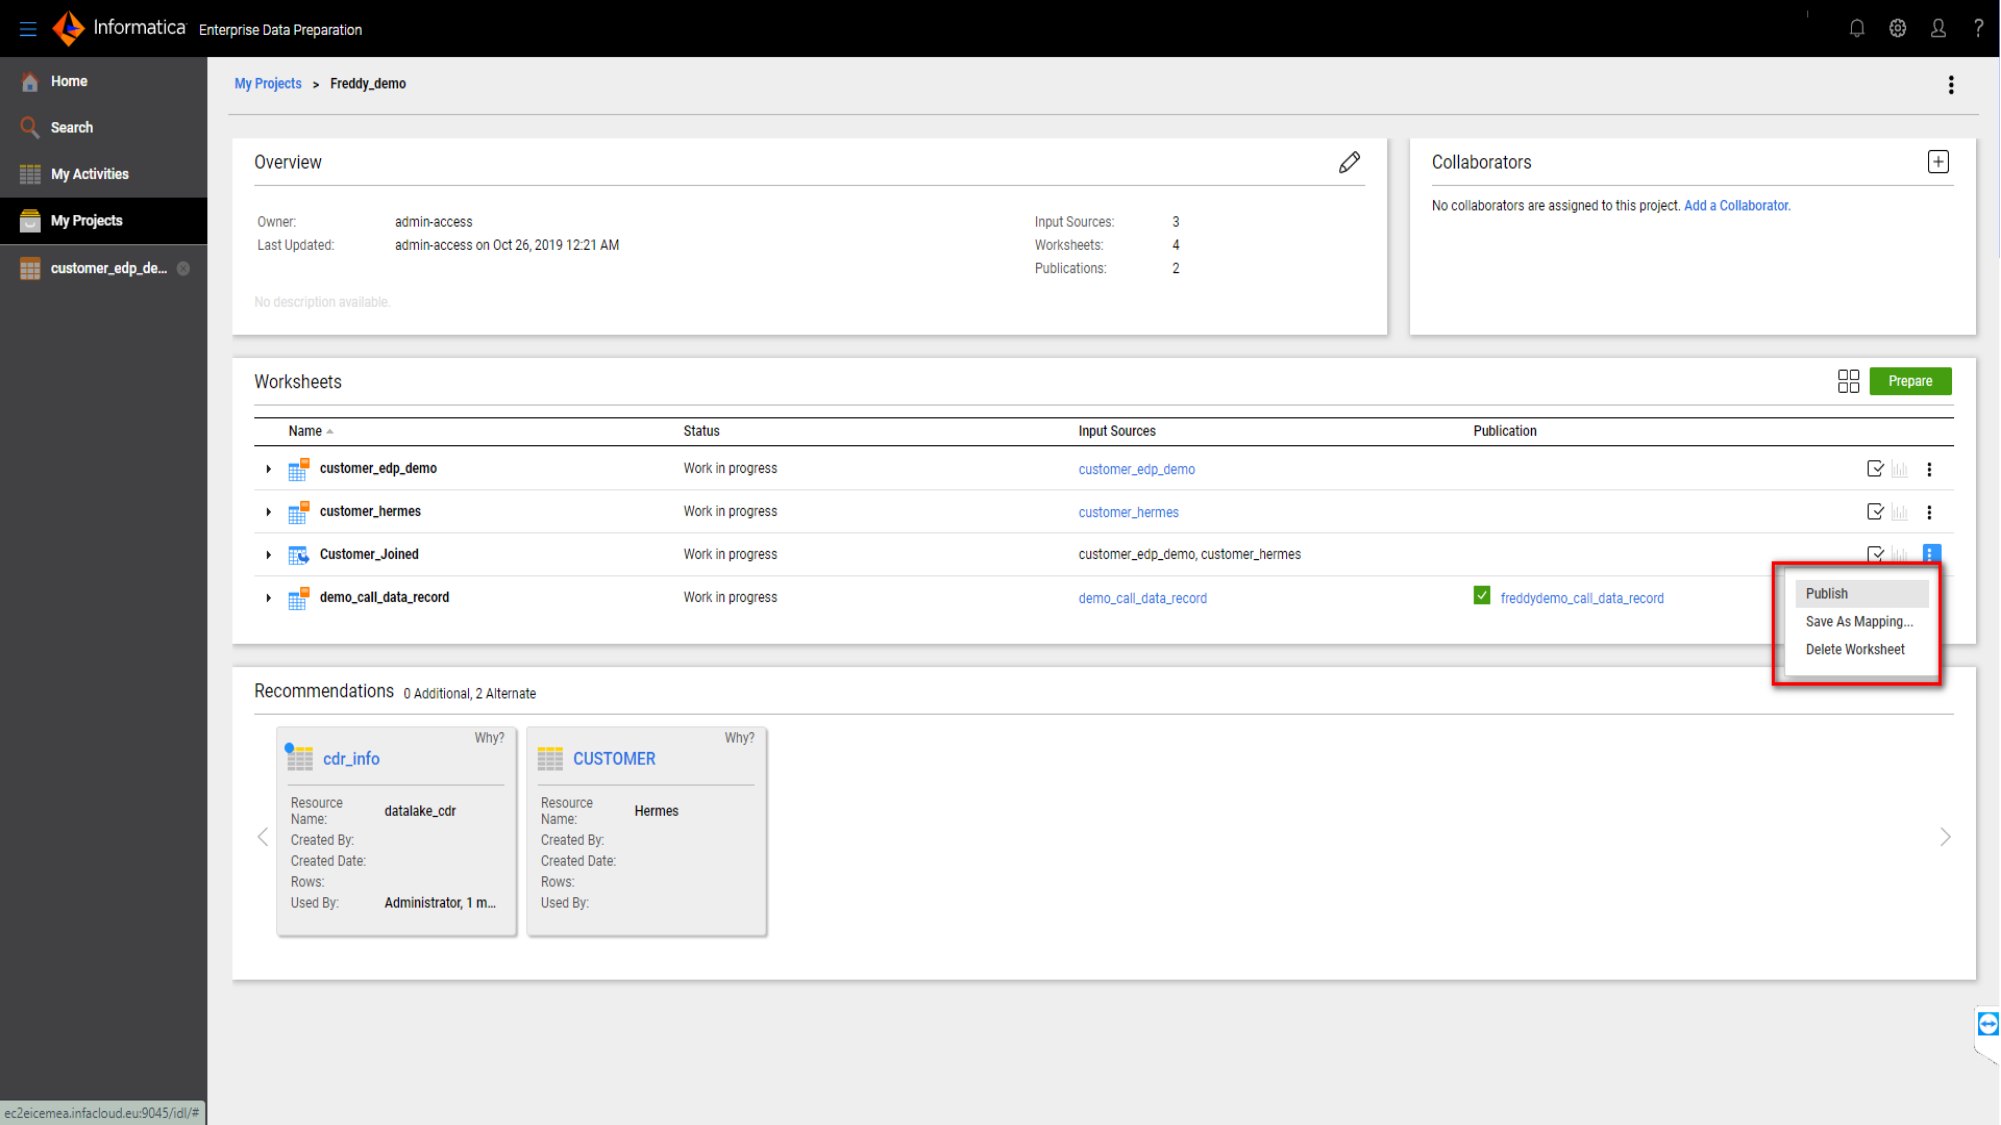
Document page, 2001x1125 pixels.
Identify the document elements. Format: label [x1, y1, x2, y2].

text_box [0, 0, 2000, 1125]
